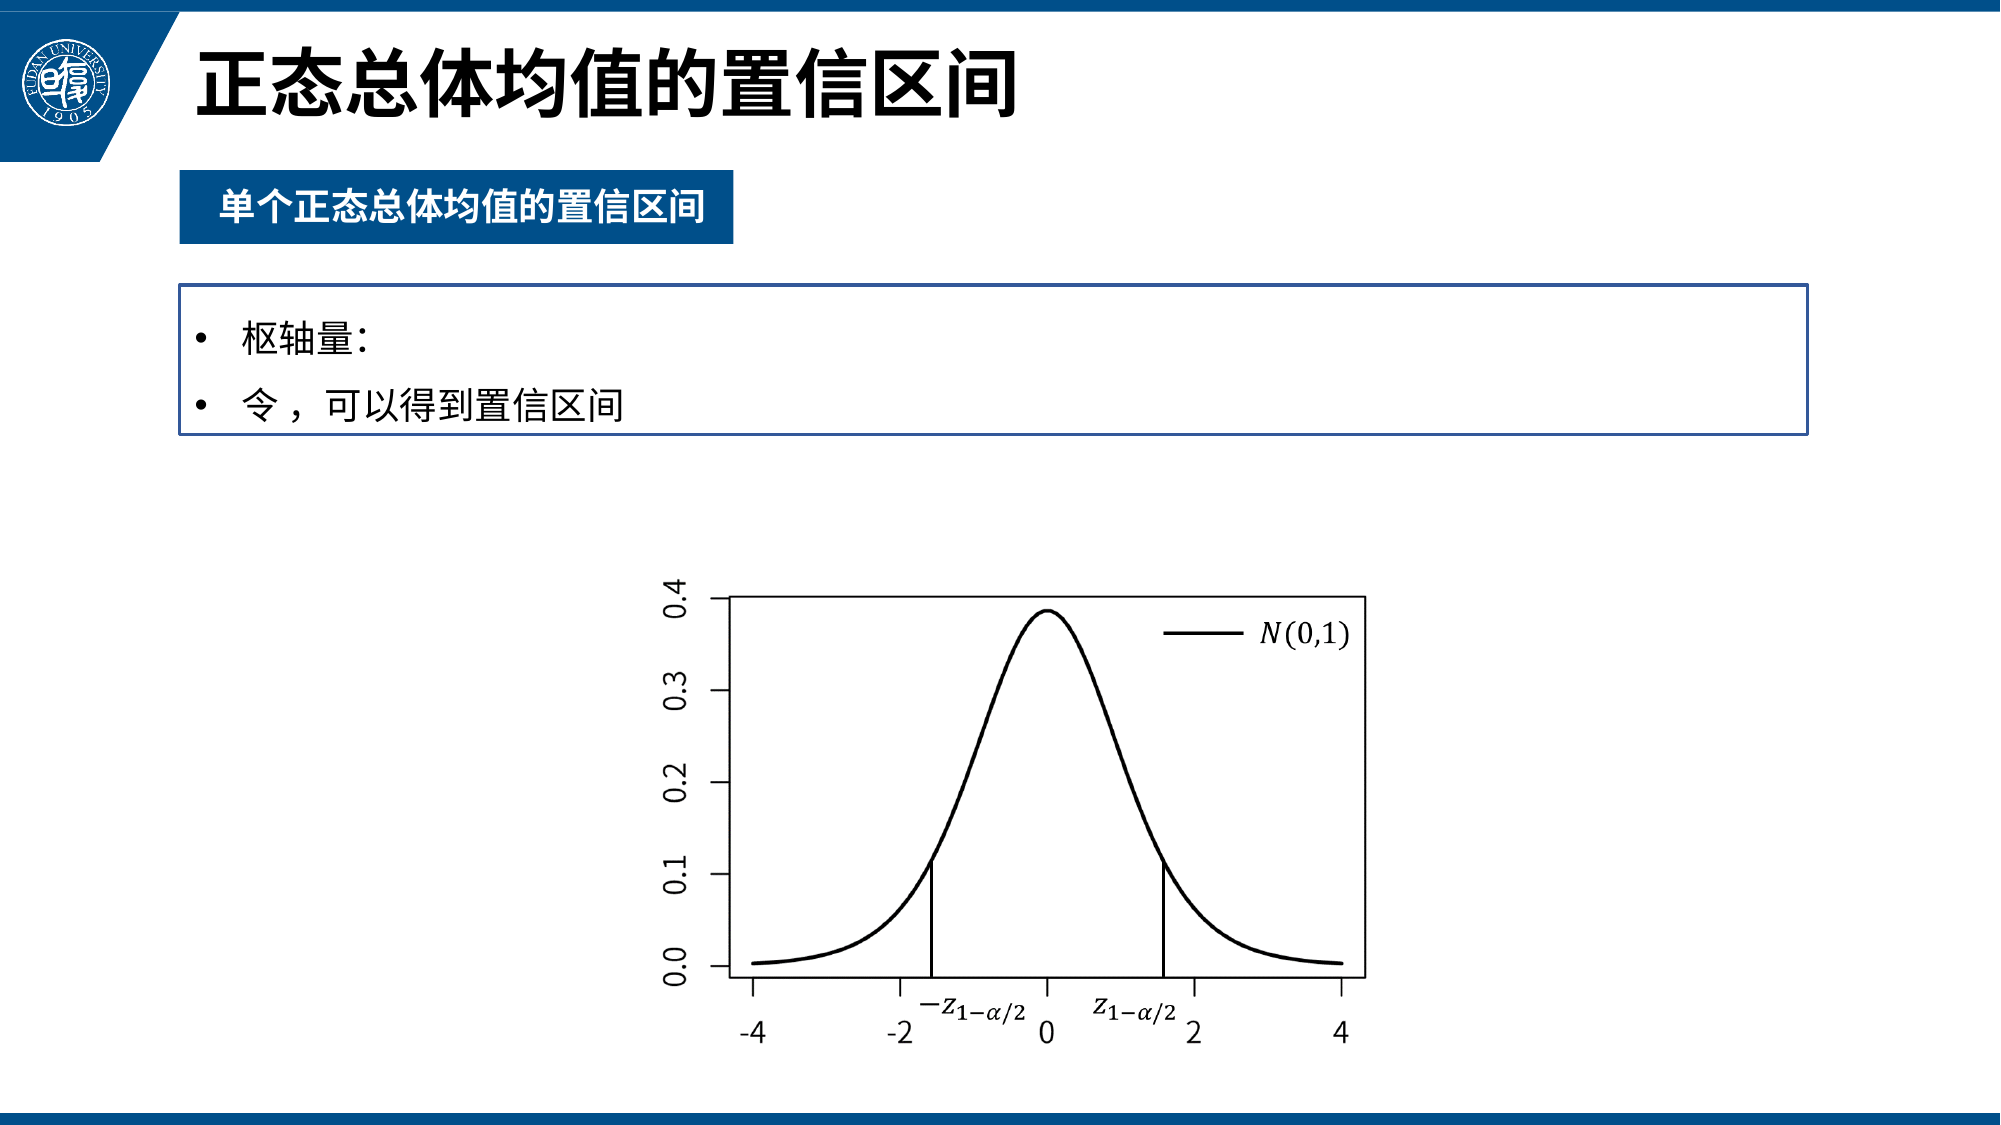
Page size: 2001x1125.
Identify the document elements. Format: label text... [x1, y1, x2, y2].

picture [650, 568, 1392, 1059]
text_box [179, 169, 734, 245]
picture [22, 39, 110, 126]
text_box 单个正态总体均值的置信区间 [203, 171, 731, 236]
title 正态总体均值的置信区间 [179, 11, 1863, 162]
